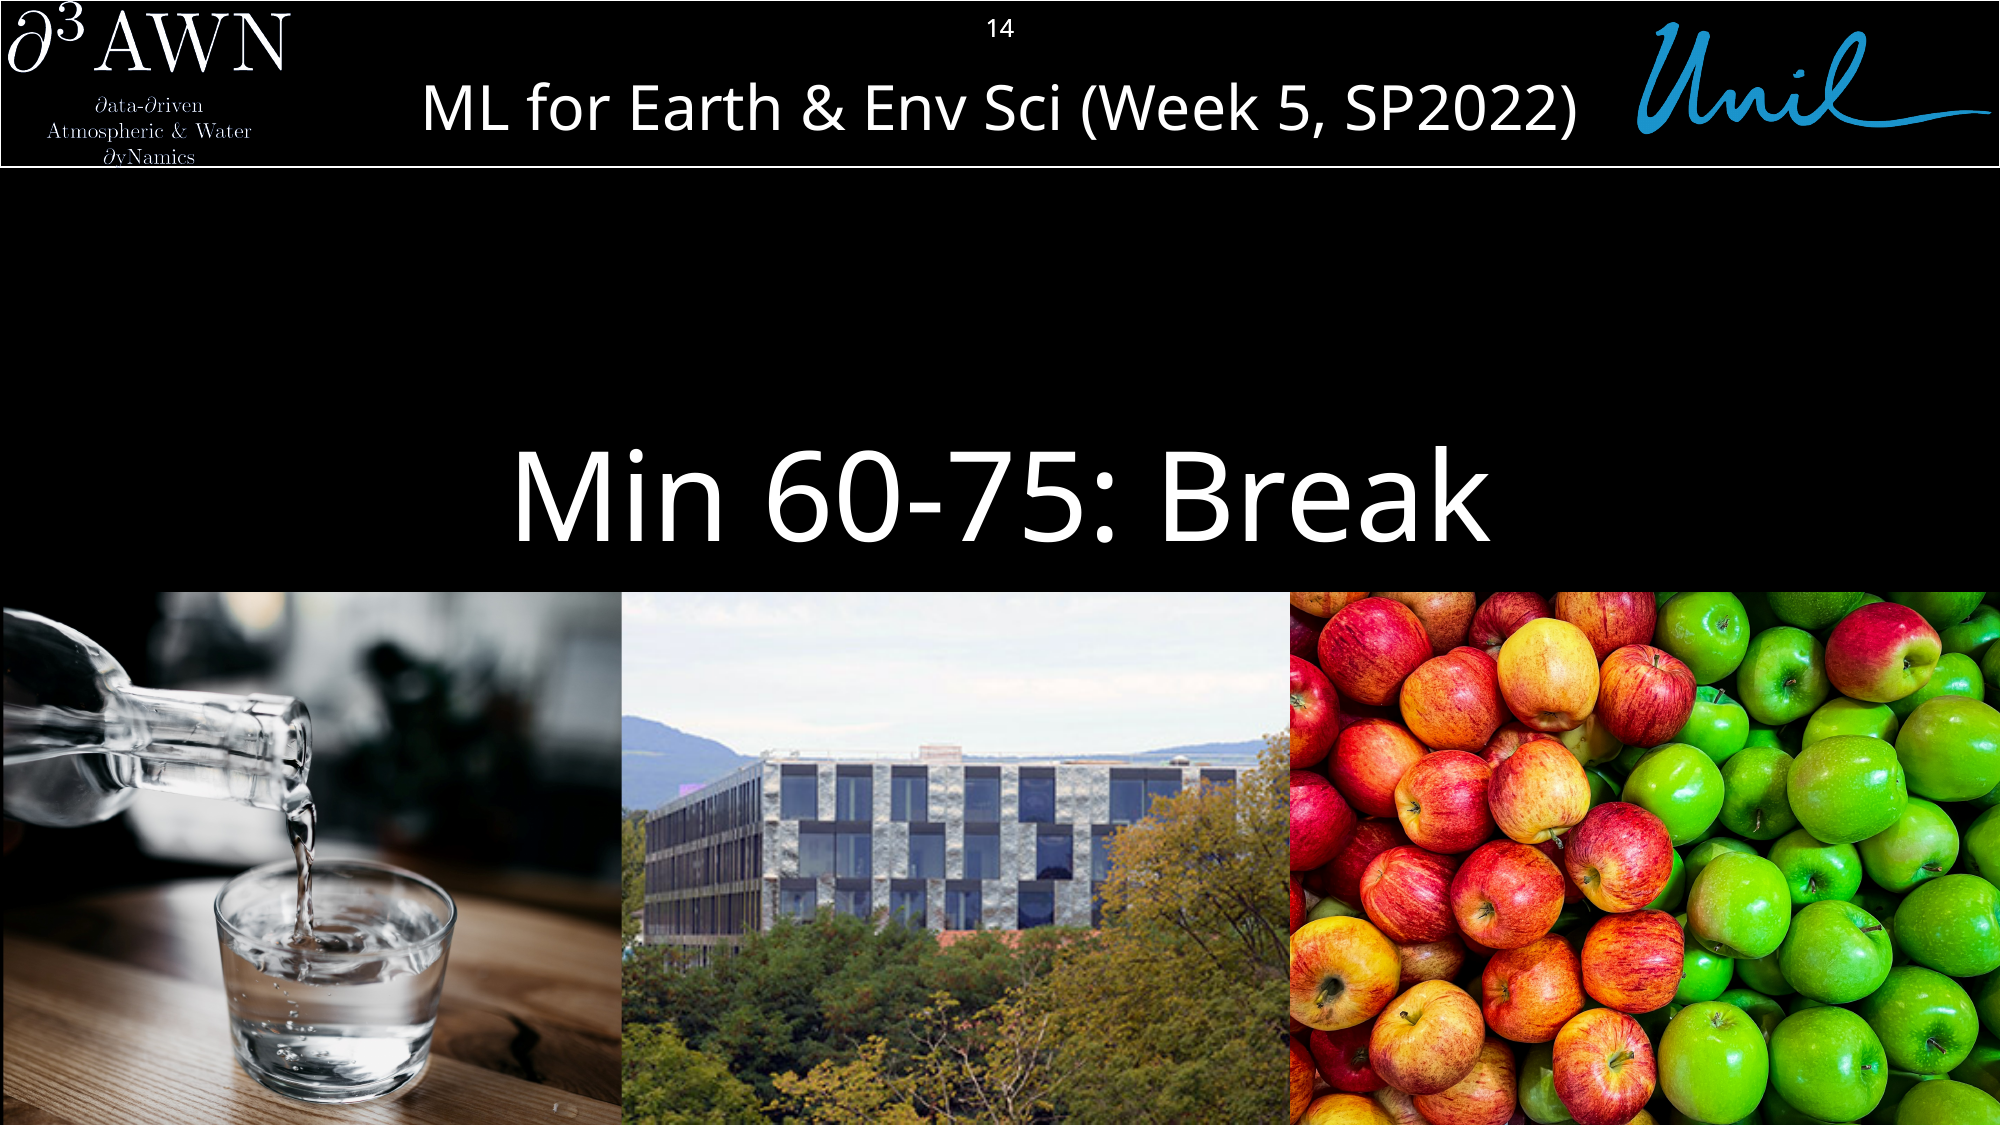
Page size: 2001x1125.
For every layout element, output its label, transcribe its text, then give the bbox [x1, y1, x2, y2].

picture [0, 0, 298, 168]
picture [3, 592, 2000, 1125]
title Min 60-75: Break [150, 184, 1850, 576]
slide_number 14 [774, 0, 1225, 60]
picture [1609, 22, 2000, 145]
